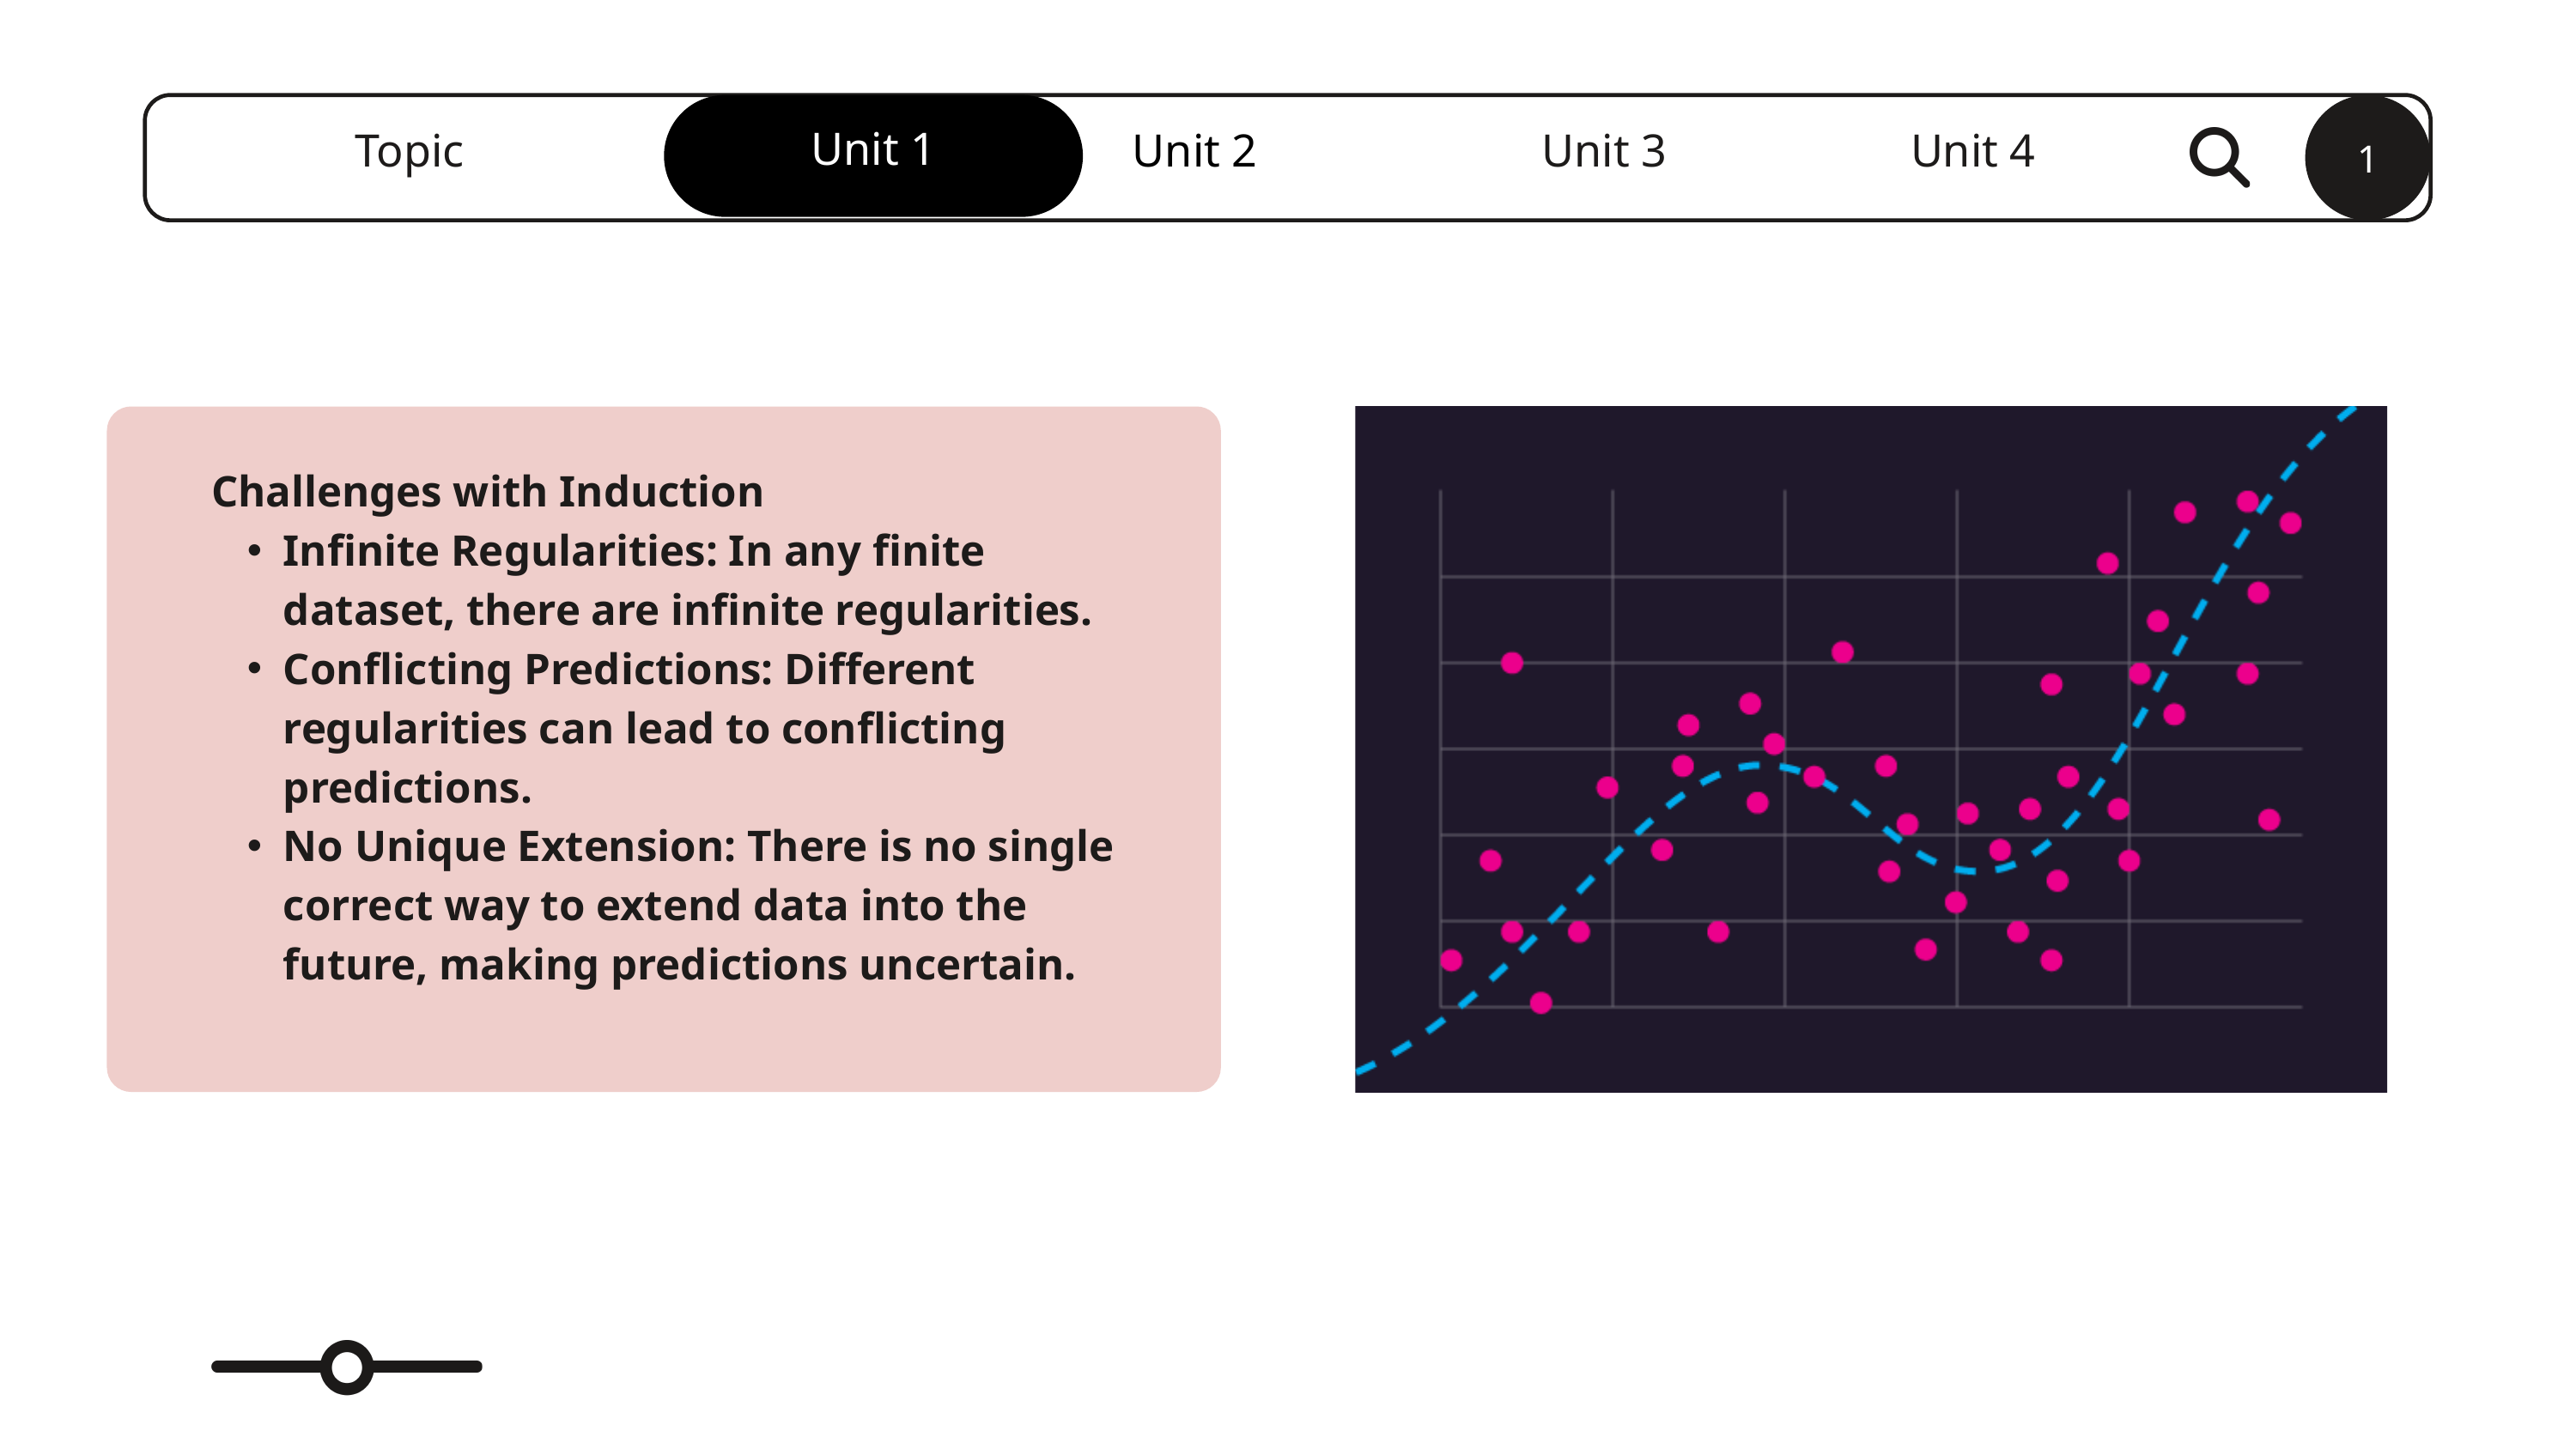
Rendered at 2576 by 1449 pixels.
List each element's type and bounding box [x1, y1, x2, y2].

text_box [204, 105, 616, 211]
text_box [2305, 94, 2431, 221]
text_box [1398, 105, 1765, 211]
text_box [1767, 105, 2179, 211]
text_box [1355, 406, 2388, 1093]
text_box [1084, 94, 2304, 221]
text_box [664, 94, 1084, 217]
text_box [1086, 100, 1388, 216]
text_box [144, 94, 662, 221]
text_box [106, 406, 1222, 1093]
text_box [211, 1340, 483, 1397]
